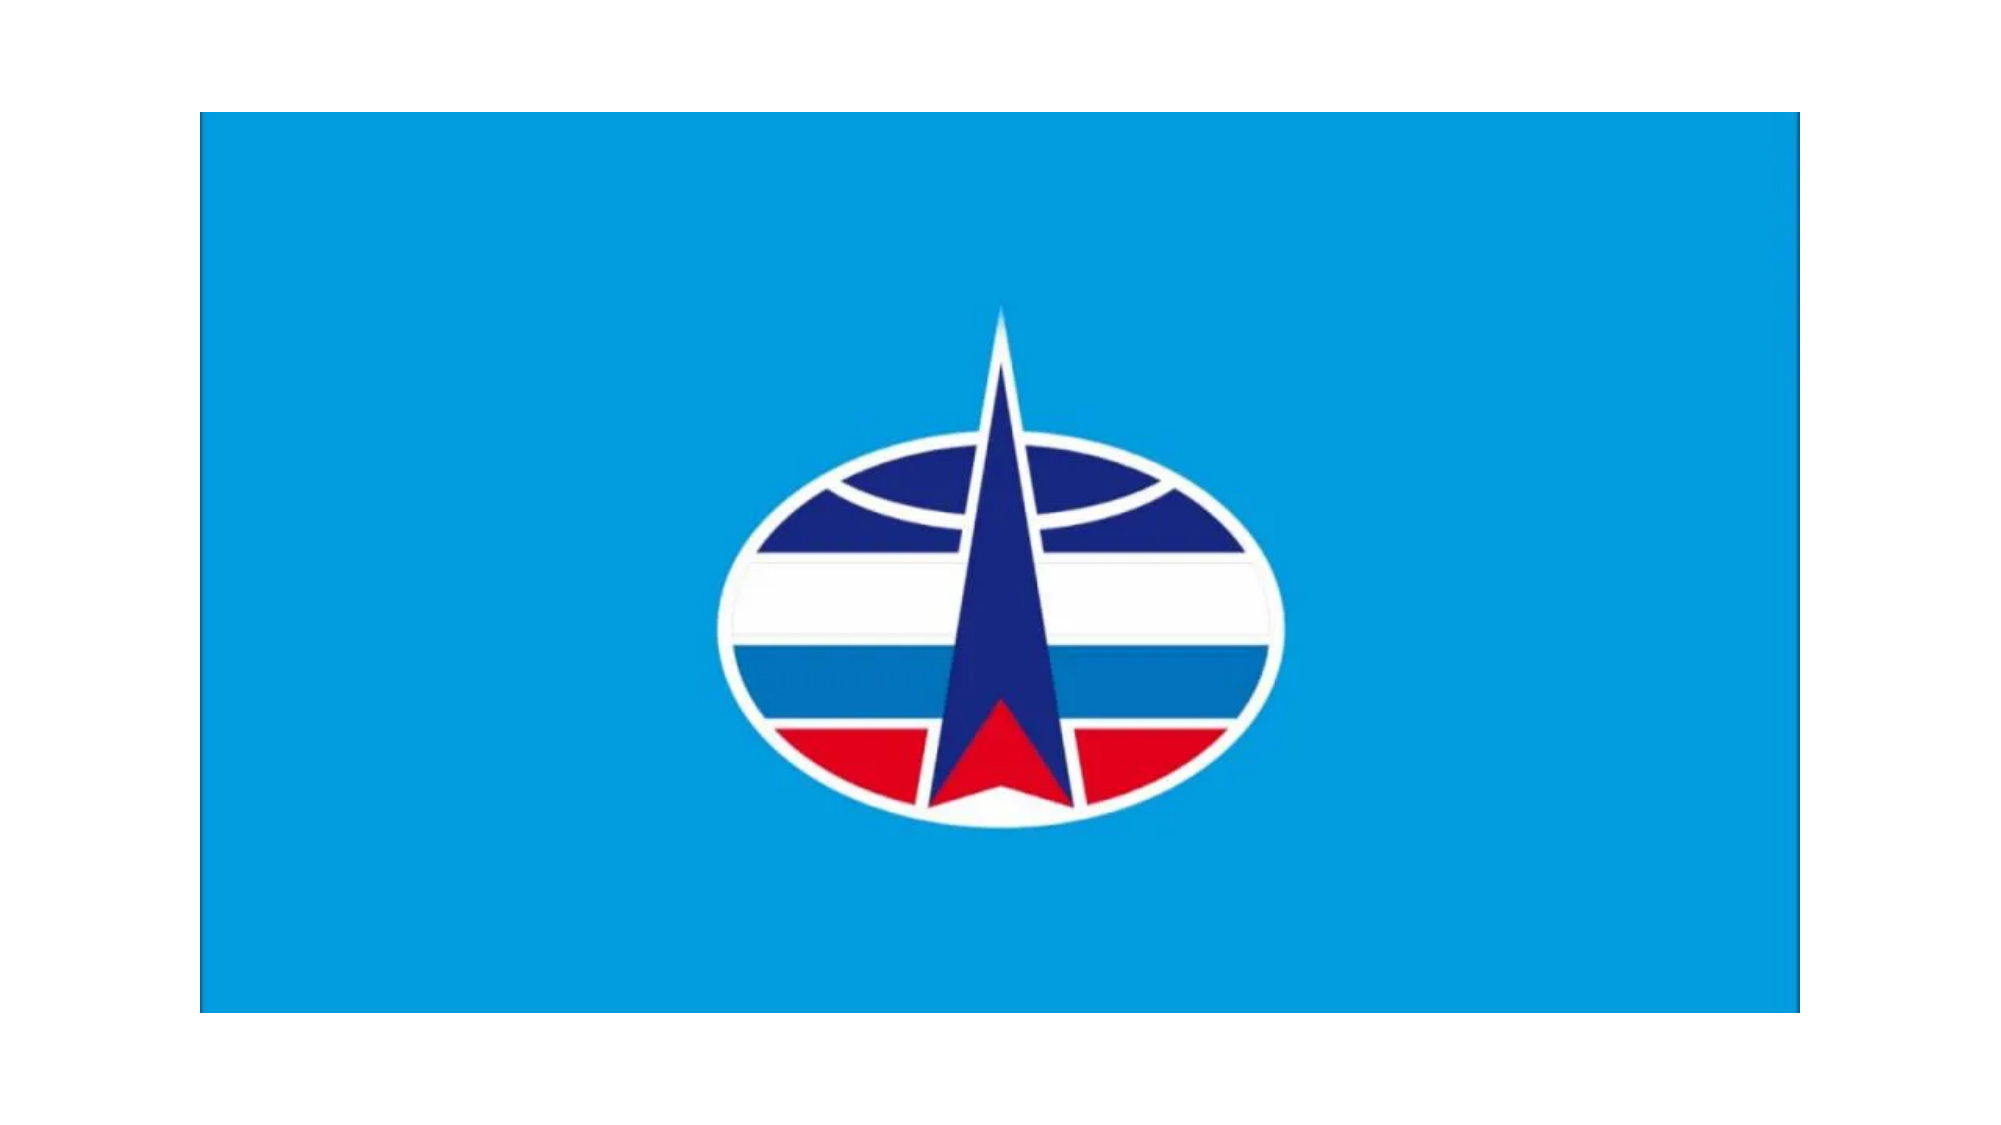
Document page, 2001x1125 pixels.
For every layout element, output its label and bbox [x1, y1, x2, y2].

picture [1795, 182, 1800, 251]
picture [1795, 257, 1800, 327]
picture [715, 308, 1287, 829]
